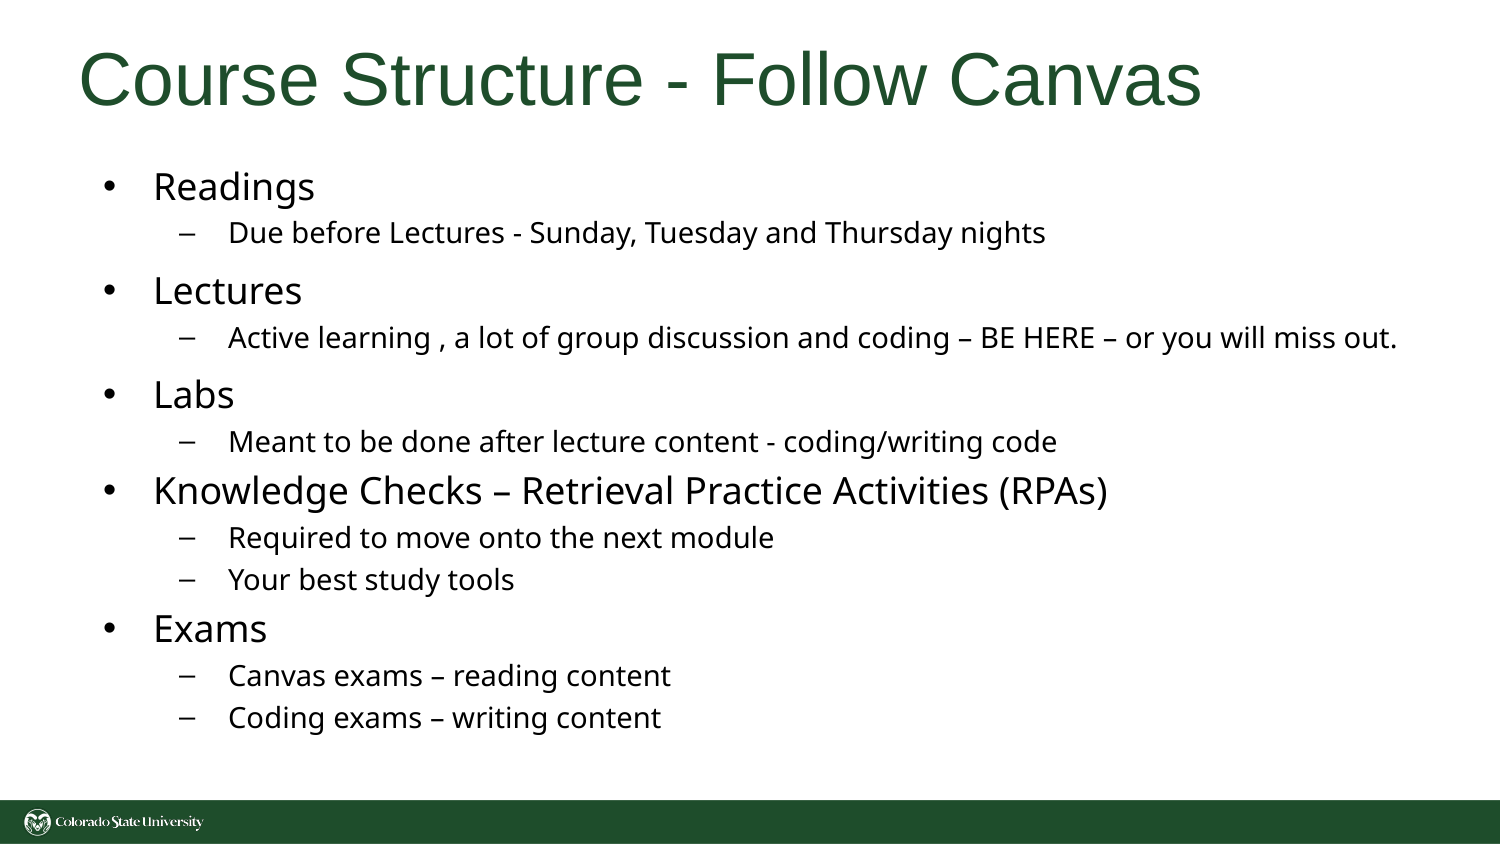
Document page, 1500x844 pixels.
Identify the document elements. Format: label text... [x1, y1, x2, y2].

title Course Structure - Follow Canvas [68, 19, 1432, 130]
picture [16, 800, 212, 844]
list Readings Due before Lectures - Sunday, Tuesday and Thursday nights Lectures Active learning , a lot of group discussion and coding – BE HERE – or you will miss out. Labs Meant to be done after lecture content - coding/writing code Knowledge Checks – Retrieval Practice Activities (RPAs) Required to move onto the next module Your best study tools Exams Canvas exams – reading content Coding exams – writing content [68, 143, 1432, 748]
